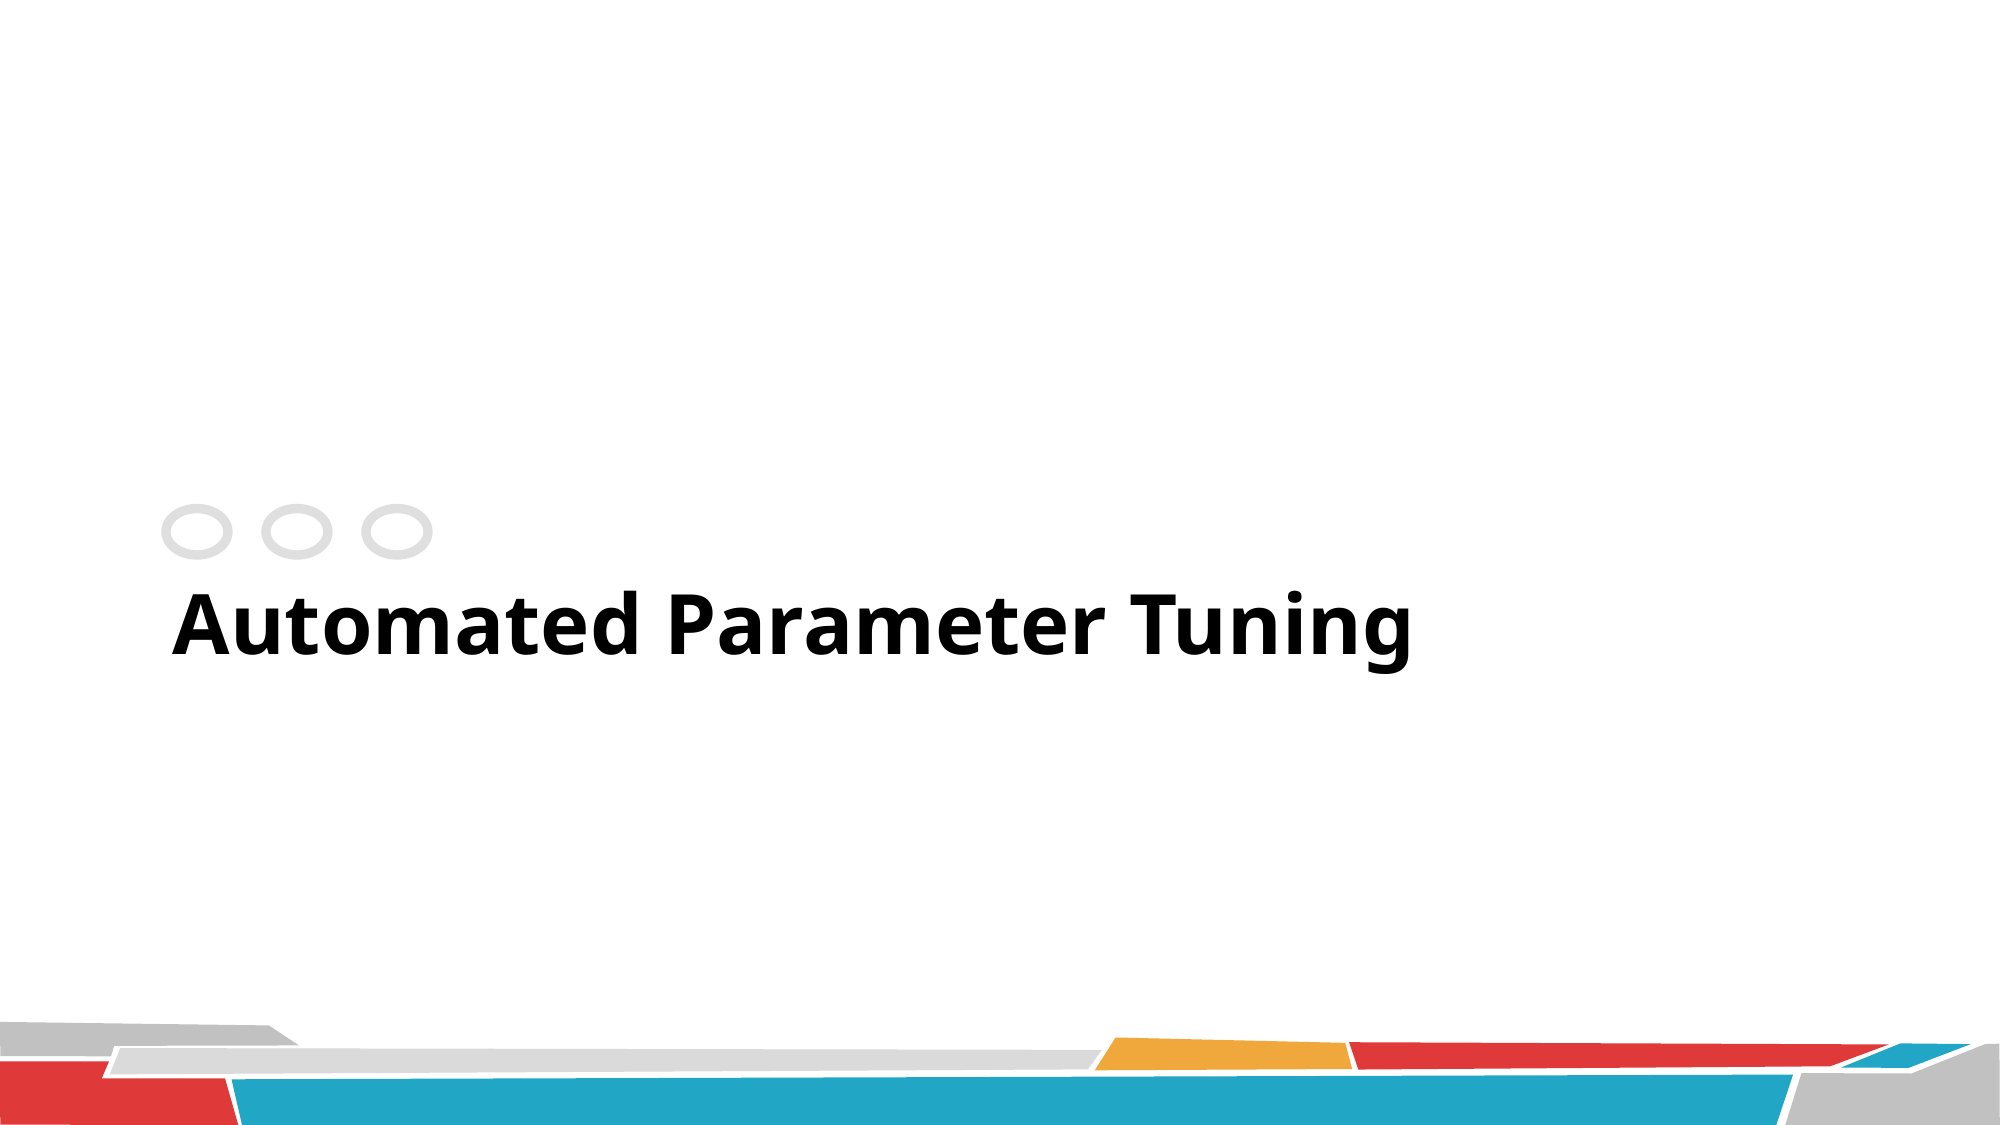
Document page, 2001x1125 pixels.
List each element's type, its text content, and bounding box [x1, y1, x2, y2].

title Automated Parameter Tuning [157, 563, 1850, 786]
